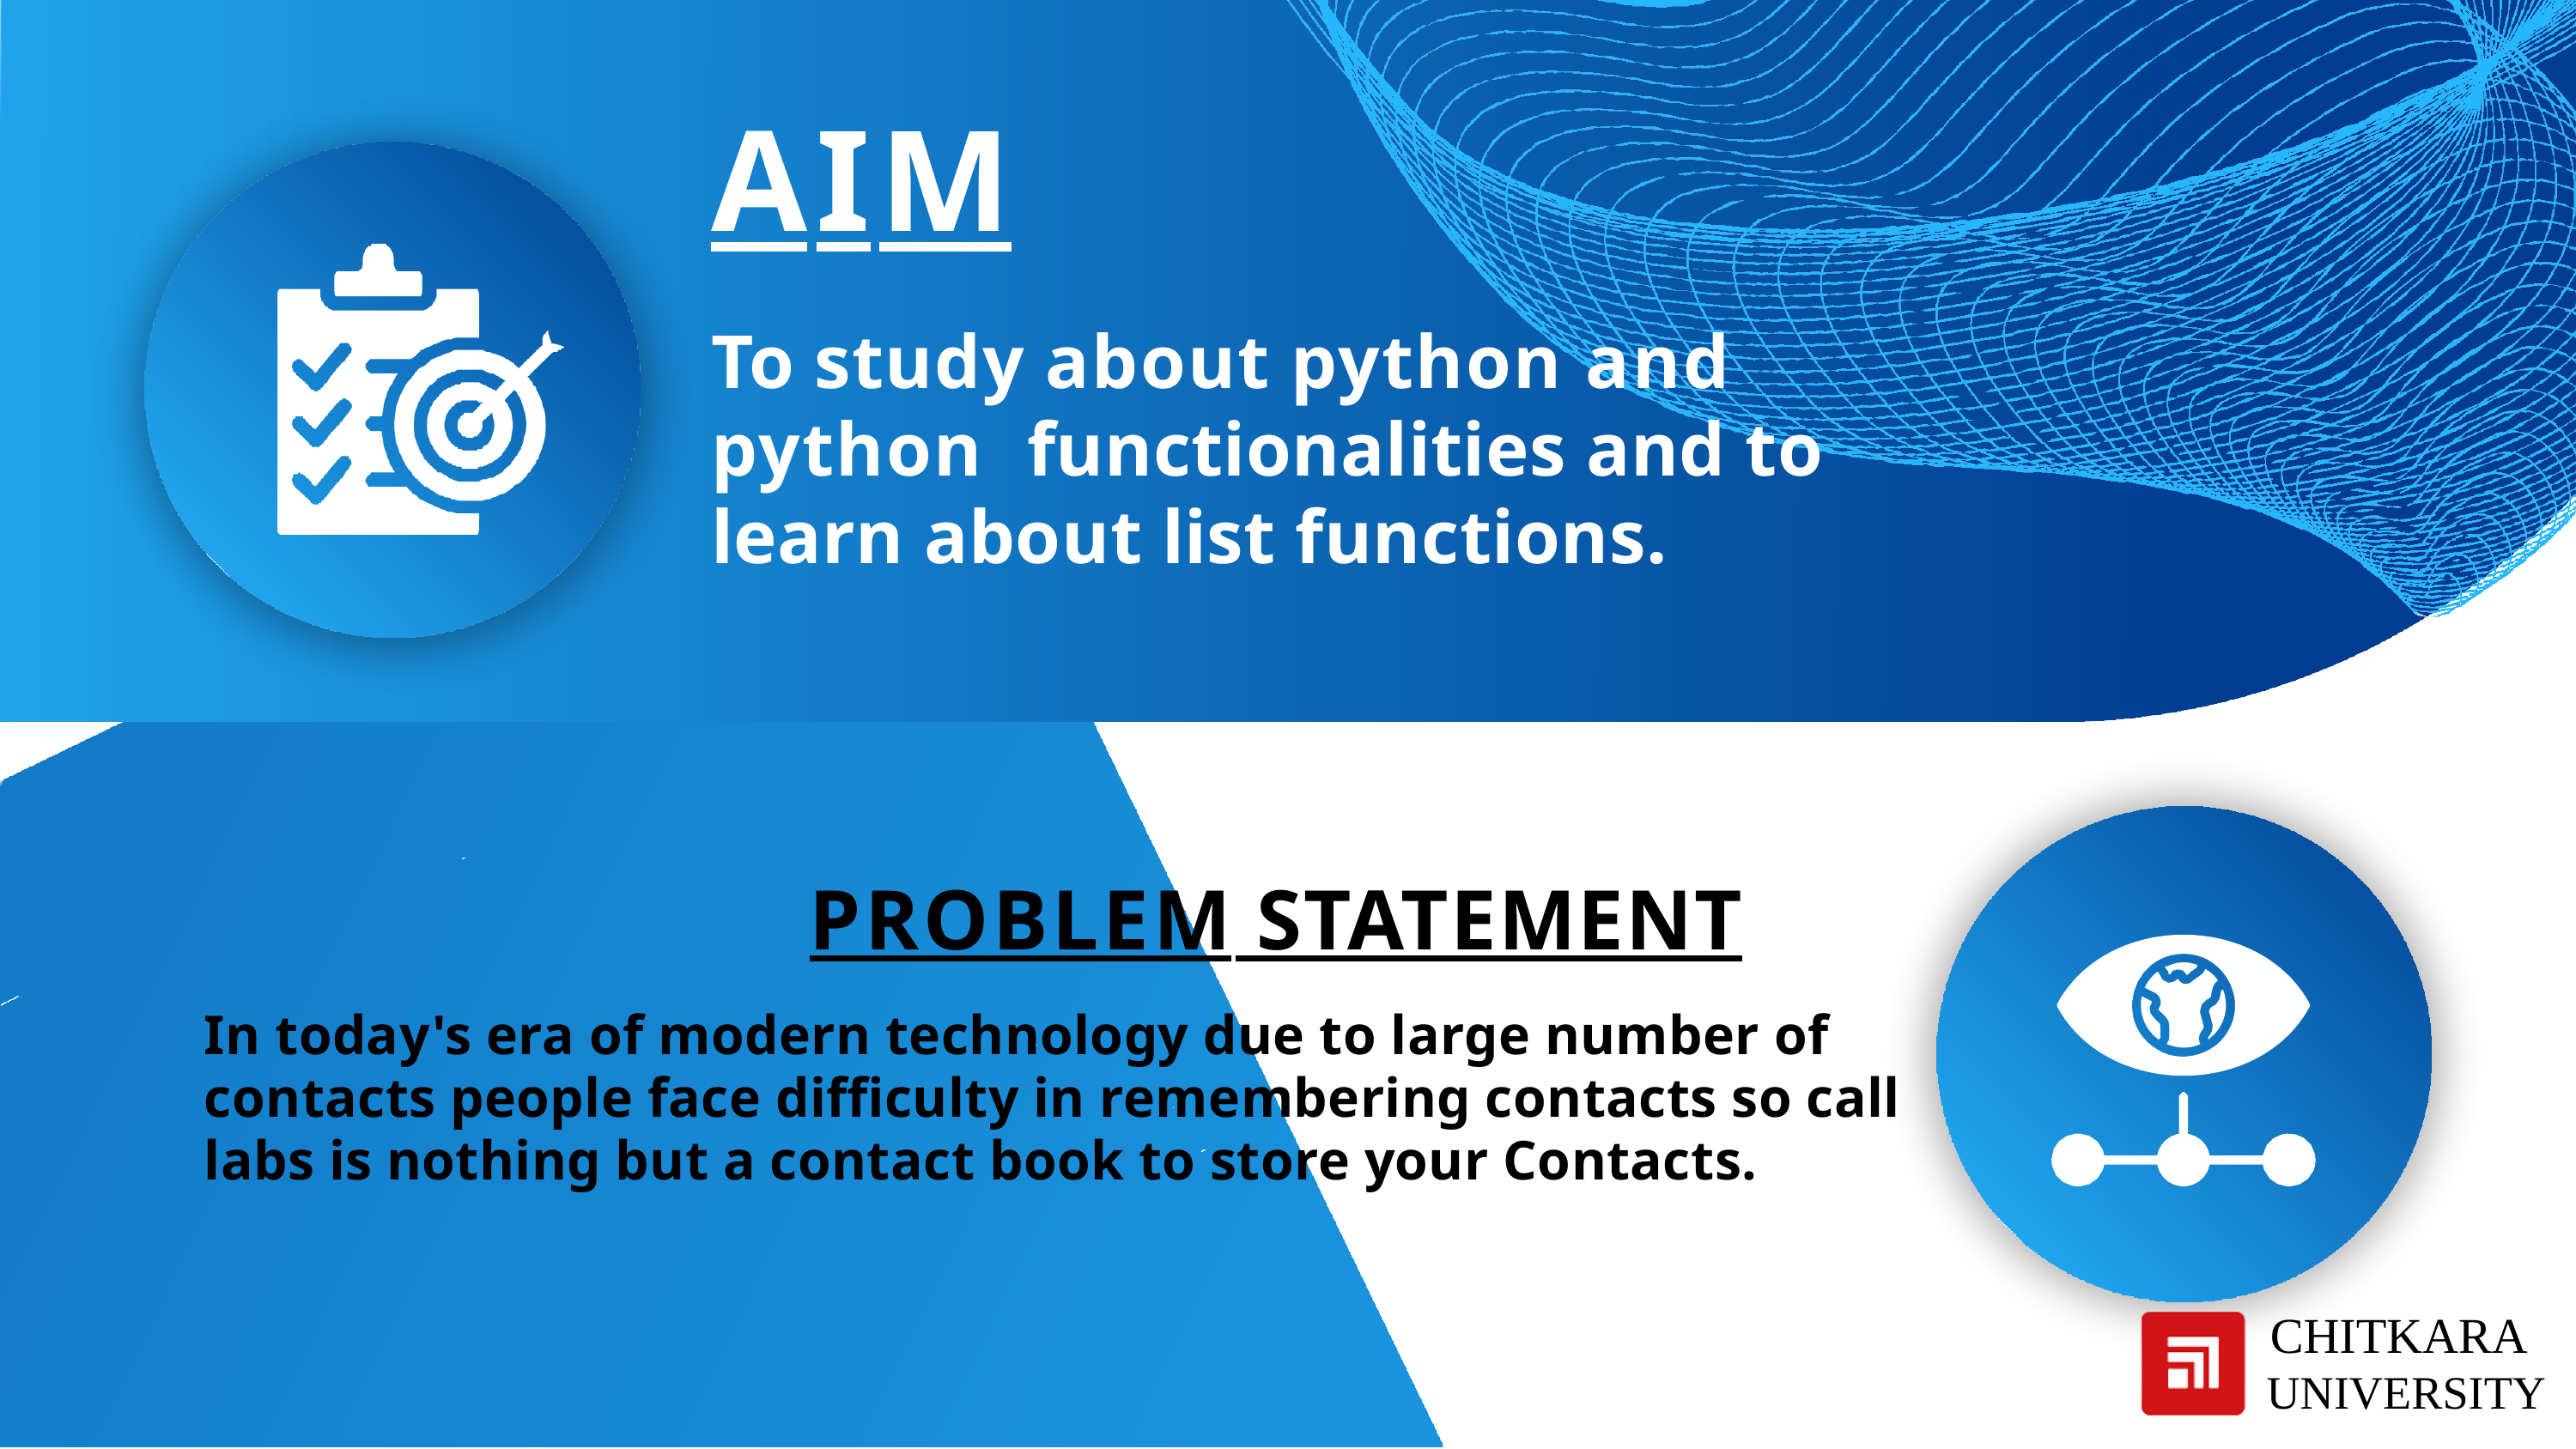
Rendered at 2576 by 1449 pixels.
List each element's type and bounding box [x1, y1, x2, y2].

text_box [0, 0, 2576, 1449]
picture [2124, 1302, 2265, 1424]
